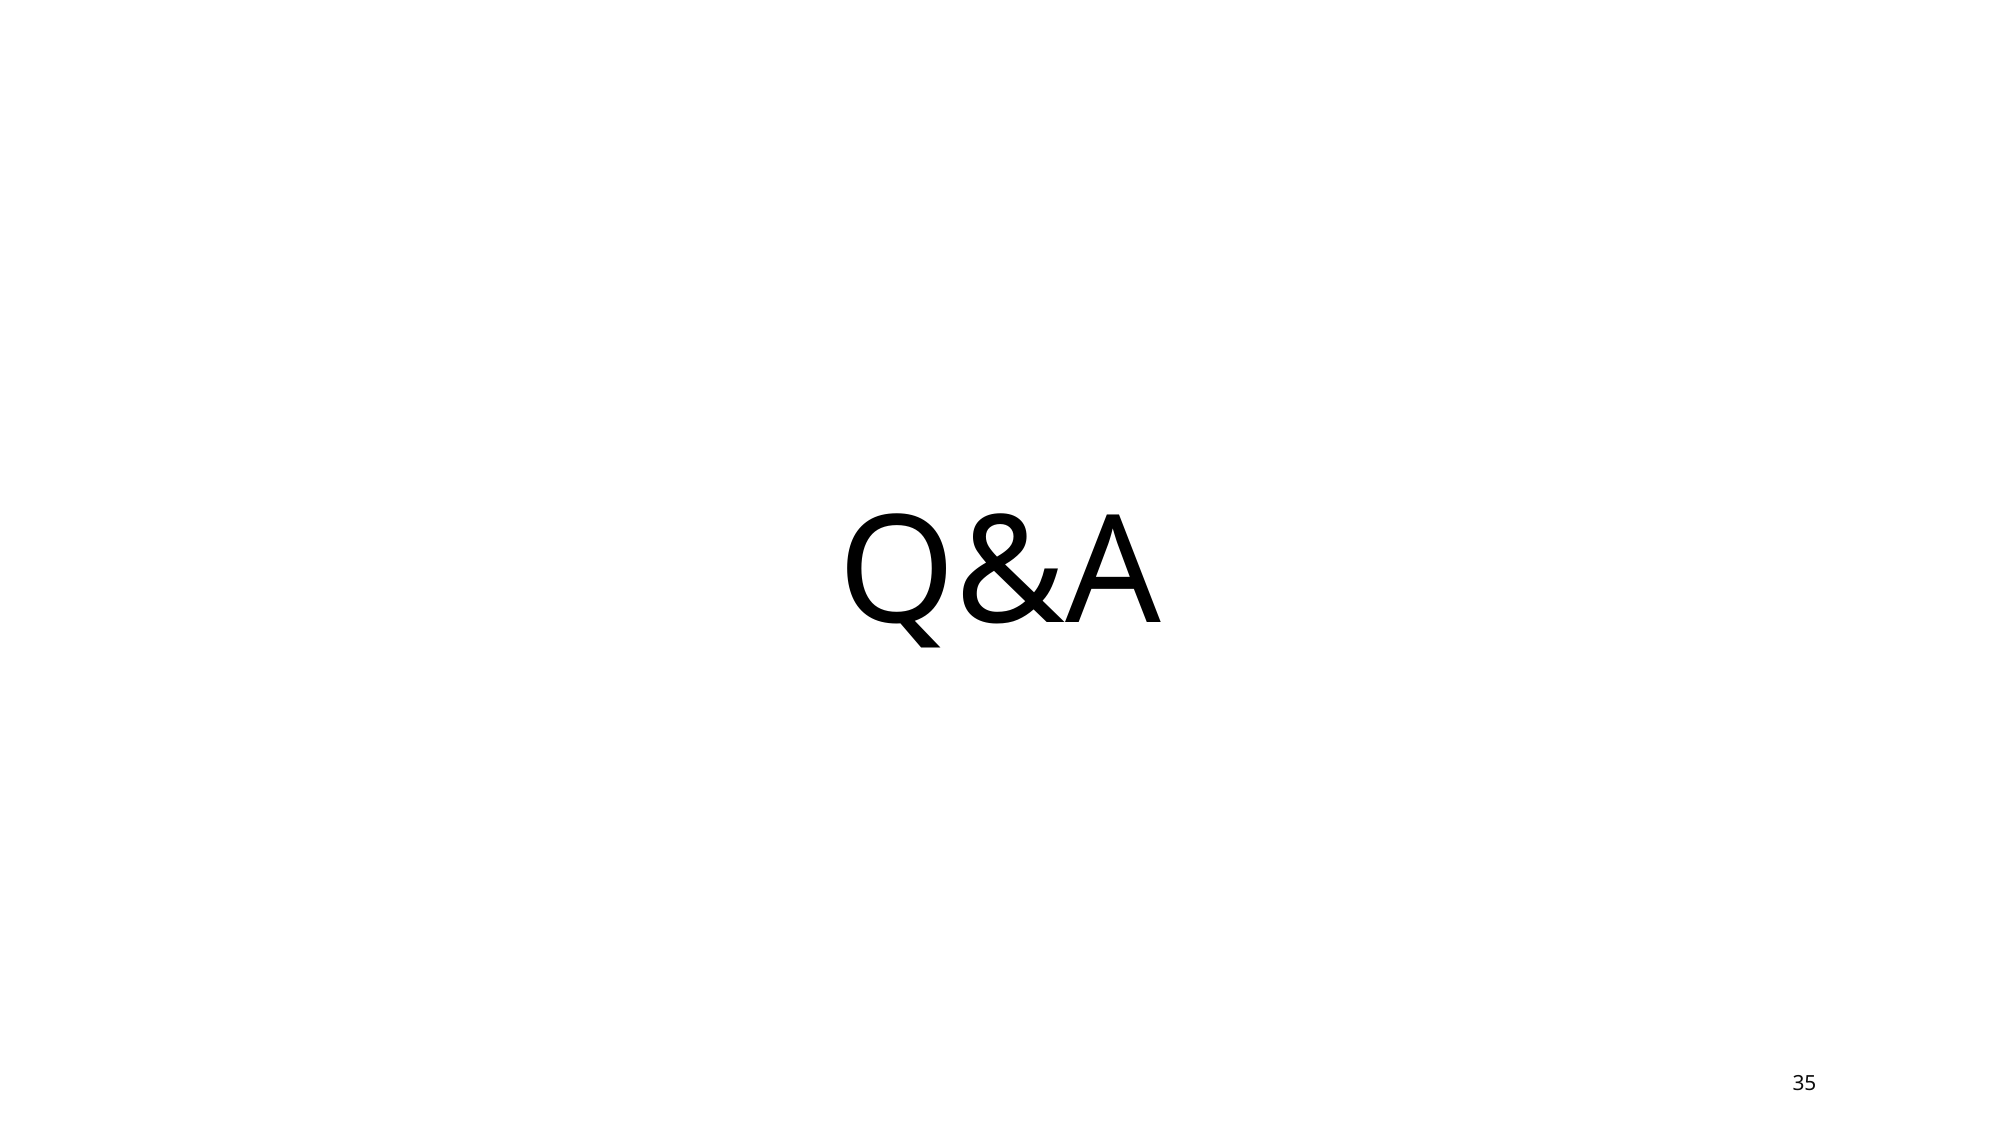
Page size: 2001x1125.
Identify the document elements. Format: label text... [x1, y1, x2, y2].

text_box Q&A [662, 465, 1338, 660]
slide_number 35 [1777, 1061, 1938, 1107]
